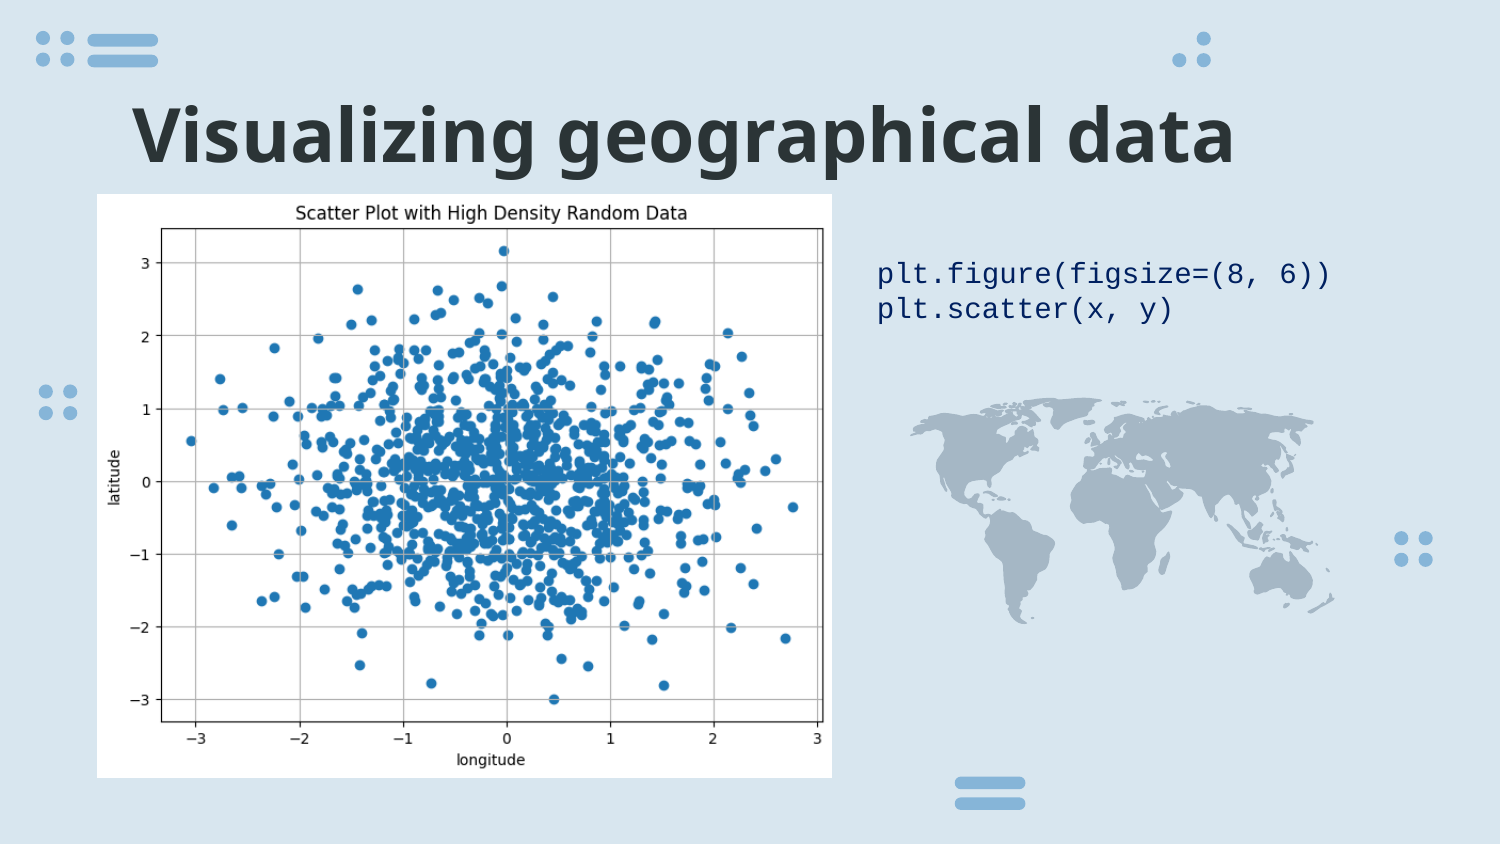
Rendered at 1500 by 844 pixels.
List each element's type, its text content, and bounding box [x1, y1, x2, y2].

picture [96, 194, 832, 778]
title Visualizing geographical data [116, 72, 1383, 195]
text_box plt.figure(figsize=(8, 6)) plt.scatter(x, y) [862, 246, 1500, 332]
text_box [909, 397, 1336, 625]
